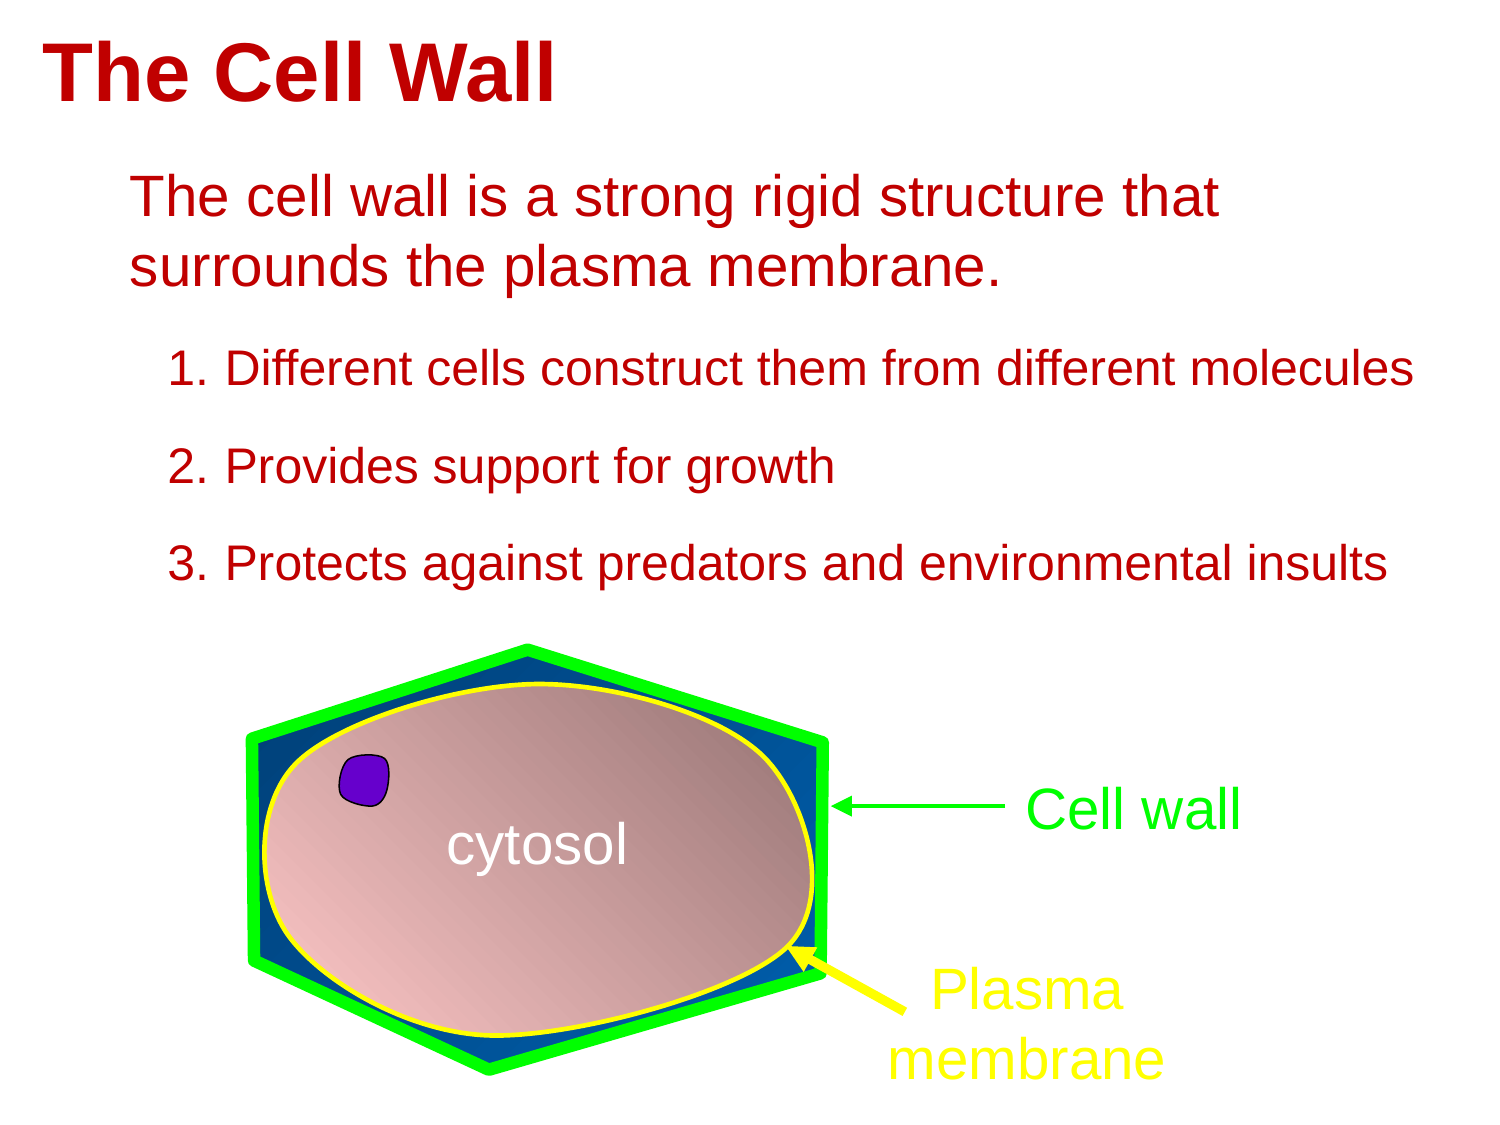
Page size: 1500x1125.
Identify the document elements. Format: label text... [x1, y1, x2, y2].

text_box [251, 649, 1261, 1101]
text_box The cell wall is a strong rigid structure that surrounds the plasma membrane. Different cells construct them from different molecules Provides support for growth Protects against predators and environmental insults [115, 150, 1460, 618]
text_box The Cell Wall [27, 11, 598, 128]
